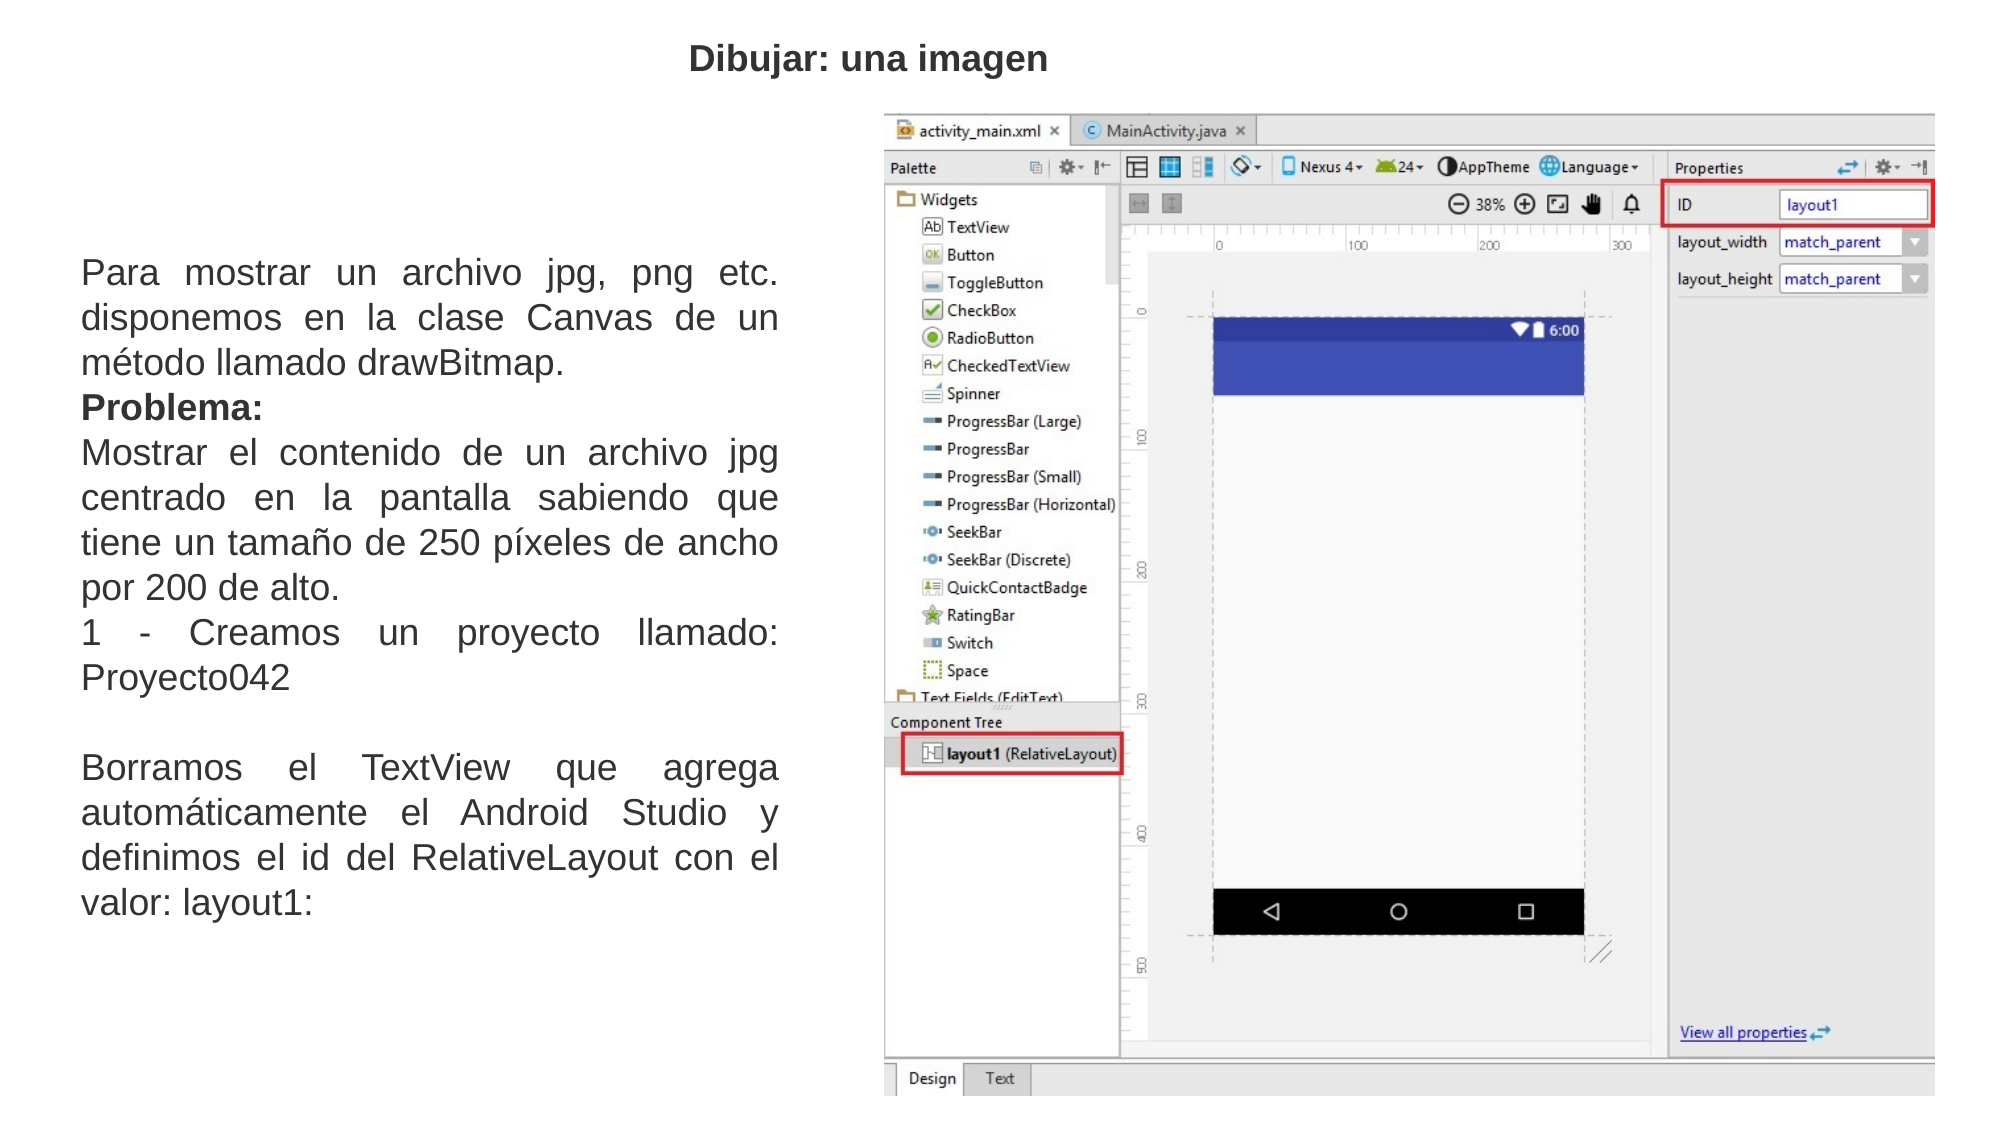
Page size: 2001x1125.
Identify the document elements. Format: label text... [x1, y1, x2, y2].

picture [884, 113, 1935, 1096]
text_box Dibujar: una imagen [673, 26, 1065, 87]
text_box Para mostrar un archivo jpg, png etc. disponemos en la clase Canvas de un método llamado drawBitmap. Problema: Mostrar el contenido de un archivo jpg centrado en la pantalla sabiendo que tiene un tamaño de 250 píxeles de ancho por 200 de alto. 1 - Creamos un proyecto llamado: Proyecto042 Borramos el TextView que agrega automáticamente el Android Studio y definimos el id del RelativeLayout con el valor: layout1: [66, 240, 794, 930]
